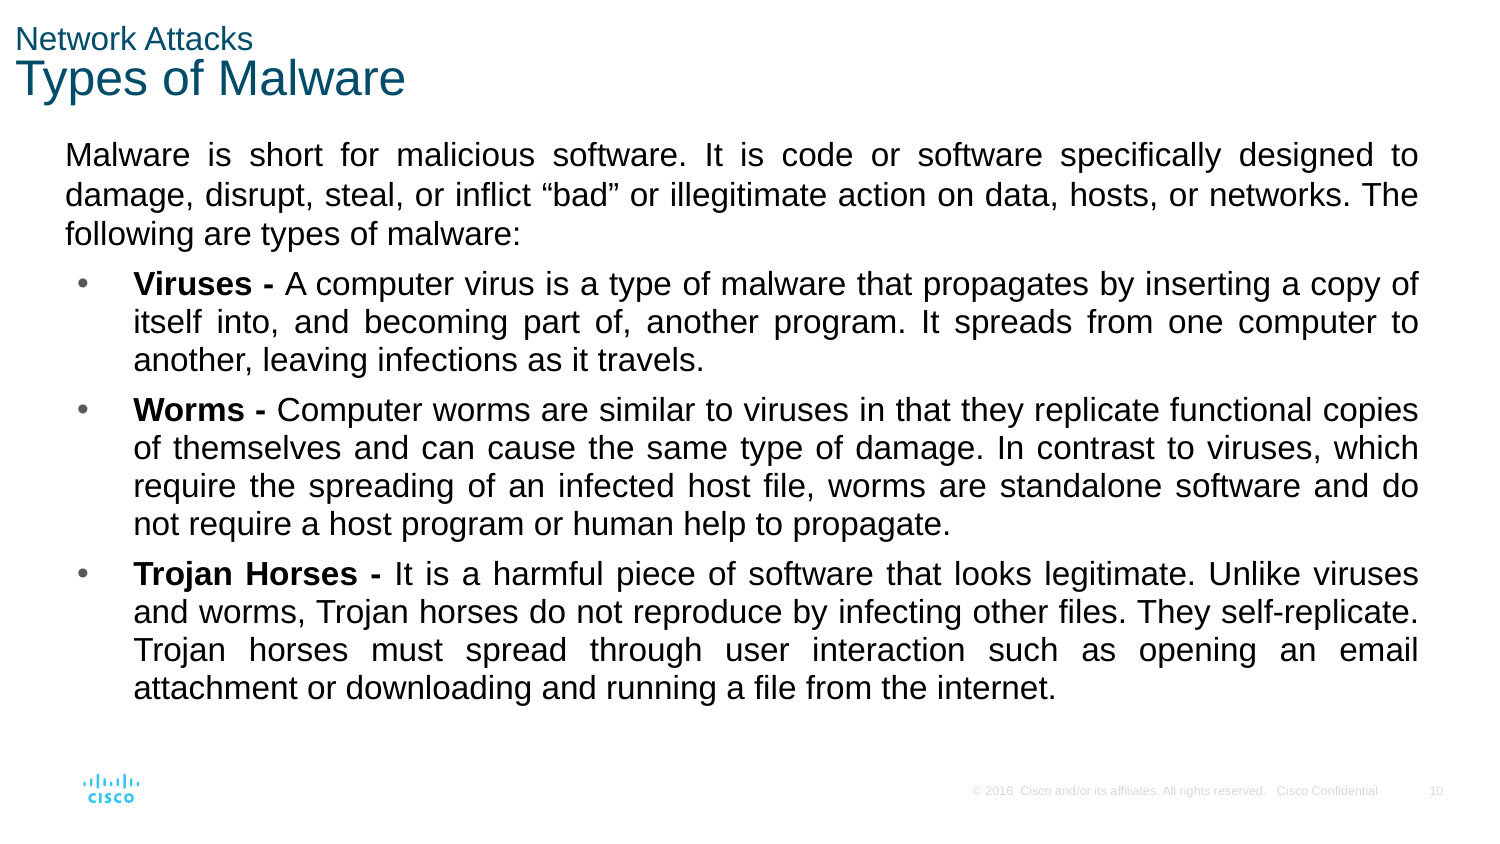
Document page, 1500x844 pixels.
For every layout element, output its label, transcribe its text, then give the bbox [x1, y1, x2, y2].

list Malware is short for malicious software. It is code or software specifically designed to damage, disrupt, steal, or inflict “bad” or illegitimate action on data, hosts, or networks. The following are types of malware: Viruses - A computer virus is a type of malware that propagates by inserting a copy of itself into, and becoming part of, another program. It spreads from one computer to another, leaving infections as it travels. Worms - Computer worms are similar to viruses in that they replicate functional copies of themselves and can cause the same type of damage. In contrast to viruses, which require the spreading of an infected host file, worms are standalone software and do not require a host program or human help to propagate. Trojan Horses - It is a harmful piece of software that looks legitimate. Unlike viruses and worms, Trojan horses do not reproduce by infecting other files. They self-replicate. Trojan horses must spread through user interaction such as opening an email attachment or downloading and running a file from the internet. [50, 125, 1437, 726]
title Network Attacks Types of Malware [0, 5, 1369, 126]
